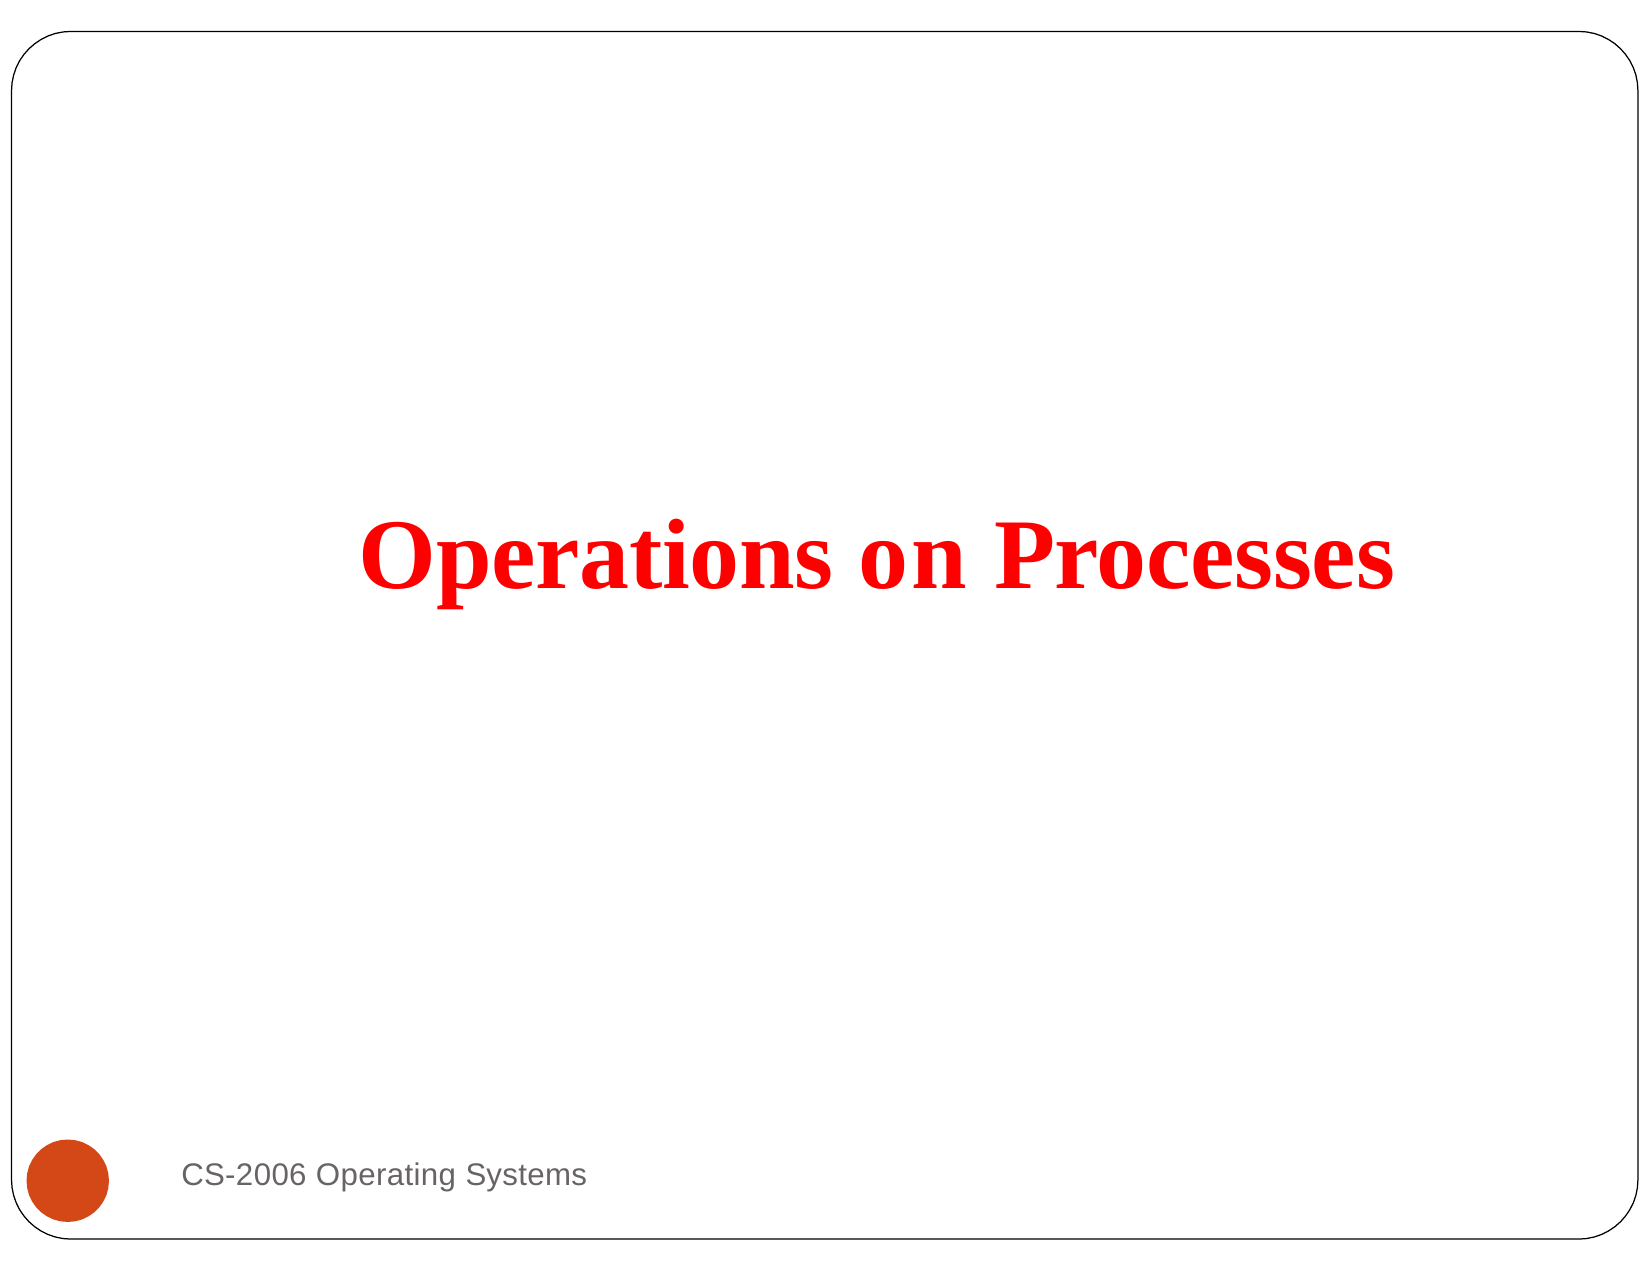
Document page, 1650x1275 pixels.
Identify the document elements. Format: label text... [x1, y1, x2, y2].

title Operations on Processes [356, 485, 1397, 702]
slide_number [42, 1161, 93, 1275]
footer CS-2006 Operating Systems [179, 1154, 590, 1275]
text_box [26, 1139, 109, 1214]
